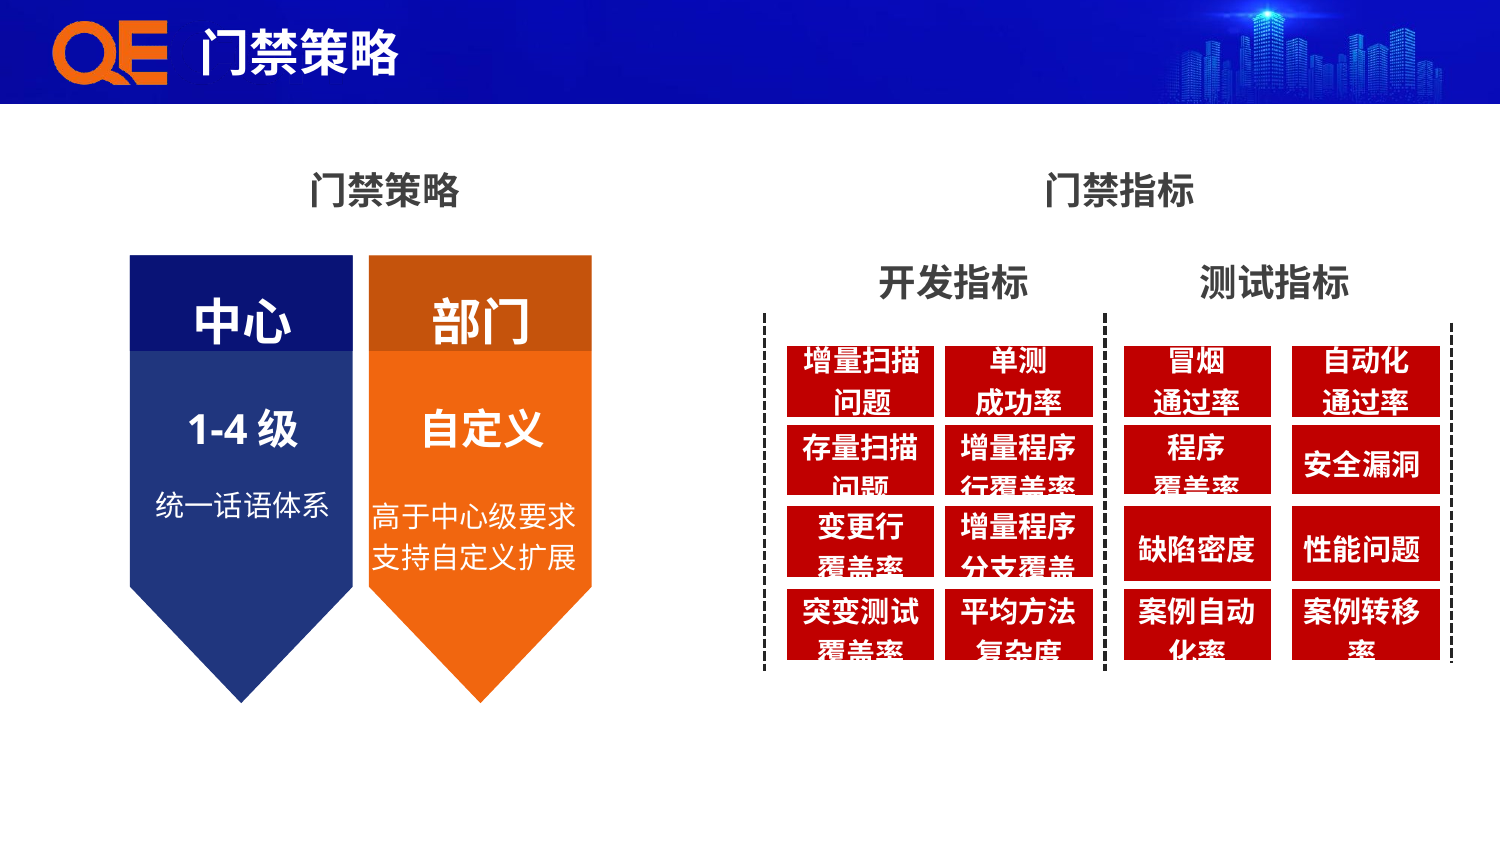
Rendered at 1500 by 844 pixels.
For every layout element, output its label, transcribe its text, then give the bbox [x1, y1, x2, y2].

text_box 测试指标 [1197, 257, 1352, 305]
table_cell 增量程序 行覆盖率 [945, 425, 1093, 495]
table_header 单测 成功率 [945, 346, 1093, 417]
table_cell 变更行 覆盖率 [787, 506, 934, 577]
text_box 中心 [129, 255, 353, 351]
table_cell 缺陷密度 [1124, 506, 1271, 581]
text_box 门禁指标 [1042, 164, 1198, 212]
picture [0, 0, 1500, 104]
table_cell 安全漏洞 [1292, 425, 1440, 494]
text_box 开发指标 [876, 257, 1031, 305]
table_cell 案例转移 率 [1292, 589, 1440, 660]
table_header 冒烟 通过率 [1124, 346, 1271, 417]
table_header 自动化 通过率 [1292, 346, 1440, 417]
text_box 门禁策略 [307, 164, 462, 212]
title 门禁策略 [197, 19, 402, 163]
text_box 自定义 高于中心级要求 支持自定义扩展 [369, 400, 579, 575]
text_box [129, 351, 353, 704]
text_box 部门 [368, 255, 592, 351]
table_cell 增量程序 分支覆盖 [945, 506, 1093, 577]
text_box [368, 351, 592, 704]
text_box 1-4级 统一话语体系 [152, 400, 332, 523]
table_cell 存量扫描 问题 [787, 425, 934, 495]
table_cell 性能问题 [1292, 506, 1440, 581]
table_cell 程序 覆盖率 [1124, 425, 1271, 494]
table_cell 平均方法 复杂度 [945, 589, 1093, 660]
table_header 增量扫描 问题 [787, 346, 934, 417]
table_cell 案例自动 化率 [1124, 589, 1271, 660]
table_cell 突变测试 覆盖率 [787, 589, 934, 660]
